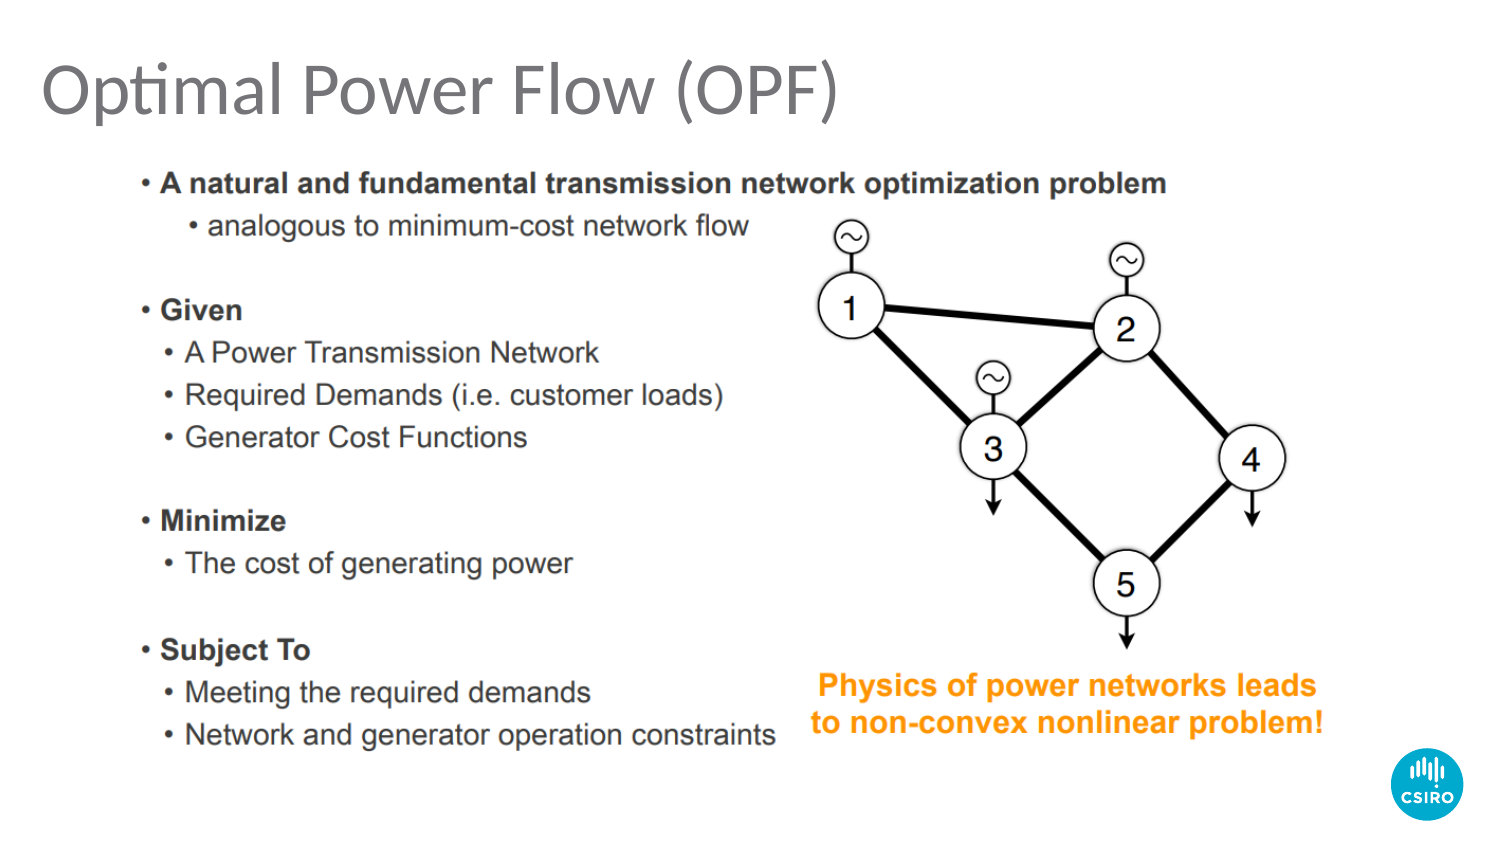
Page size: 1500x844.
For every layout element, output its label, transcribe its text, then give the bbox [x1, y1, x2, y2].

picture [112, 144, 1331, 771]
title Optimal Power Flow (OPF) [41, 39, 1459, 145]
